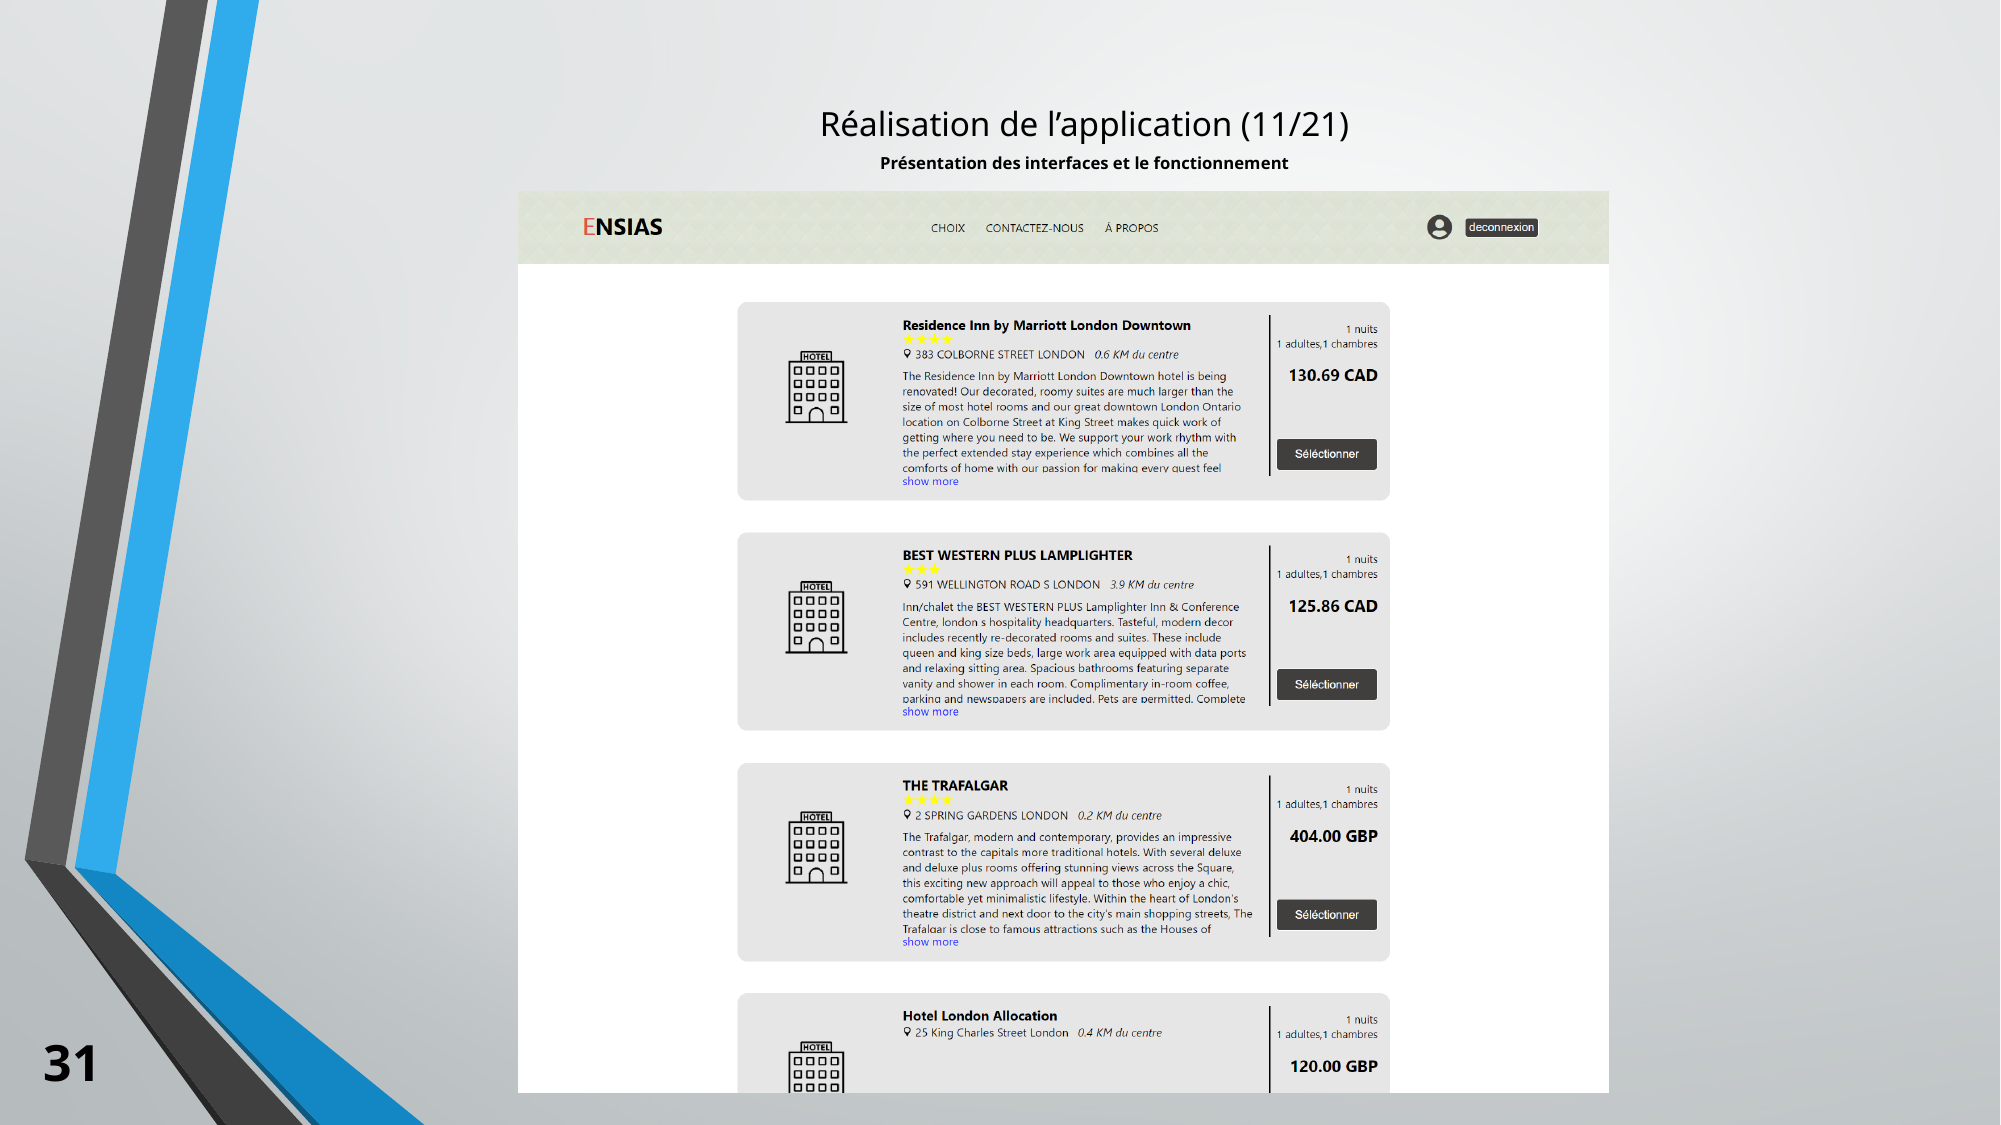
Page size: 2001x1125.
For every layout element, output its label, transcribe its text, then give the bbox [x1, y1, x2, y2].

slide_number 31 [0, 1023, 145, 1108]
picture [518, 191, 1609, 1093]
title Réalisation de l’application (11/21) Présentation des interfaces et le fonctionnement [456, 75, 1714, 222]
